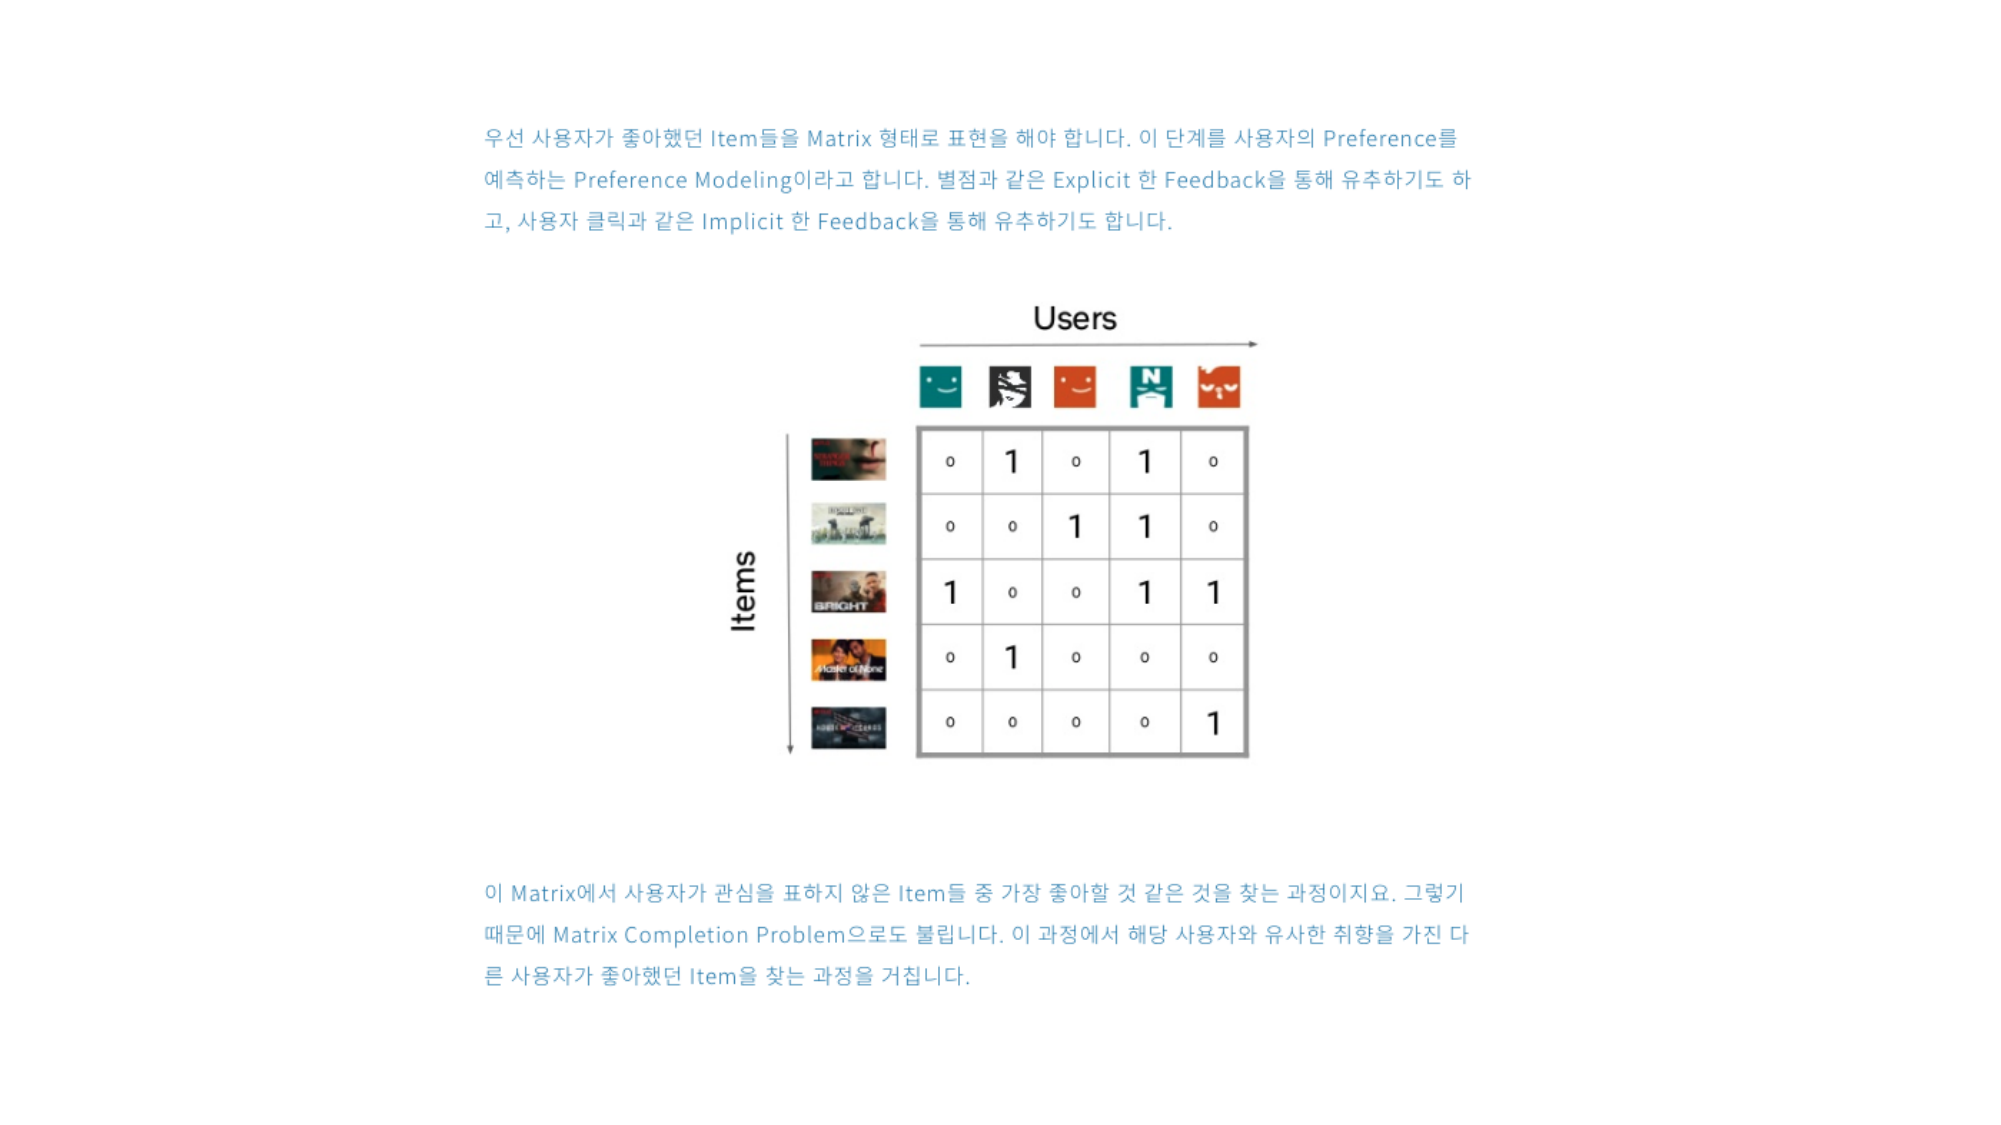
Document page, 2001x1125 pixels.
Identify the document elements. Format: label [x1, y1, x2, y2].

picture [468, 105, 1532, 1020]
